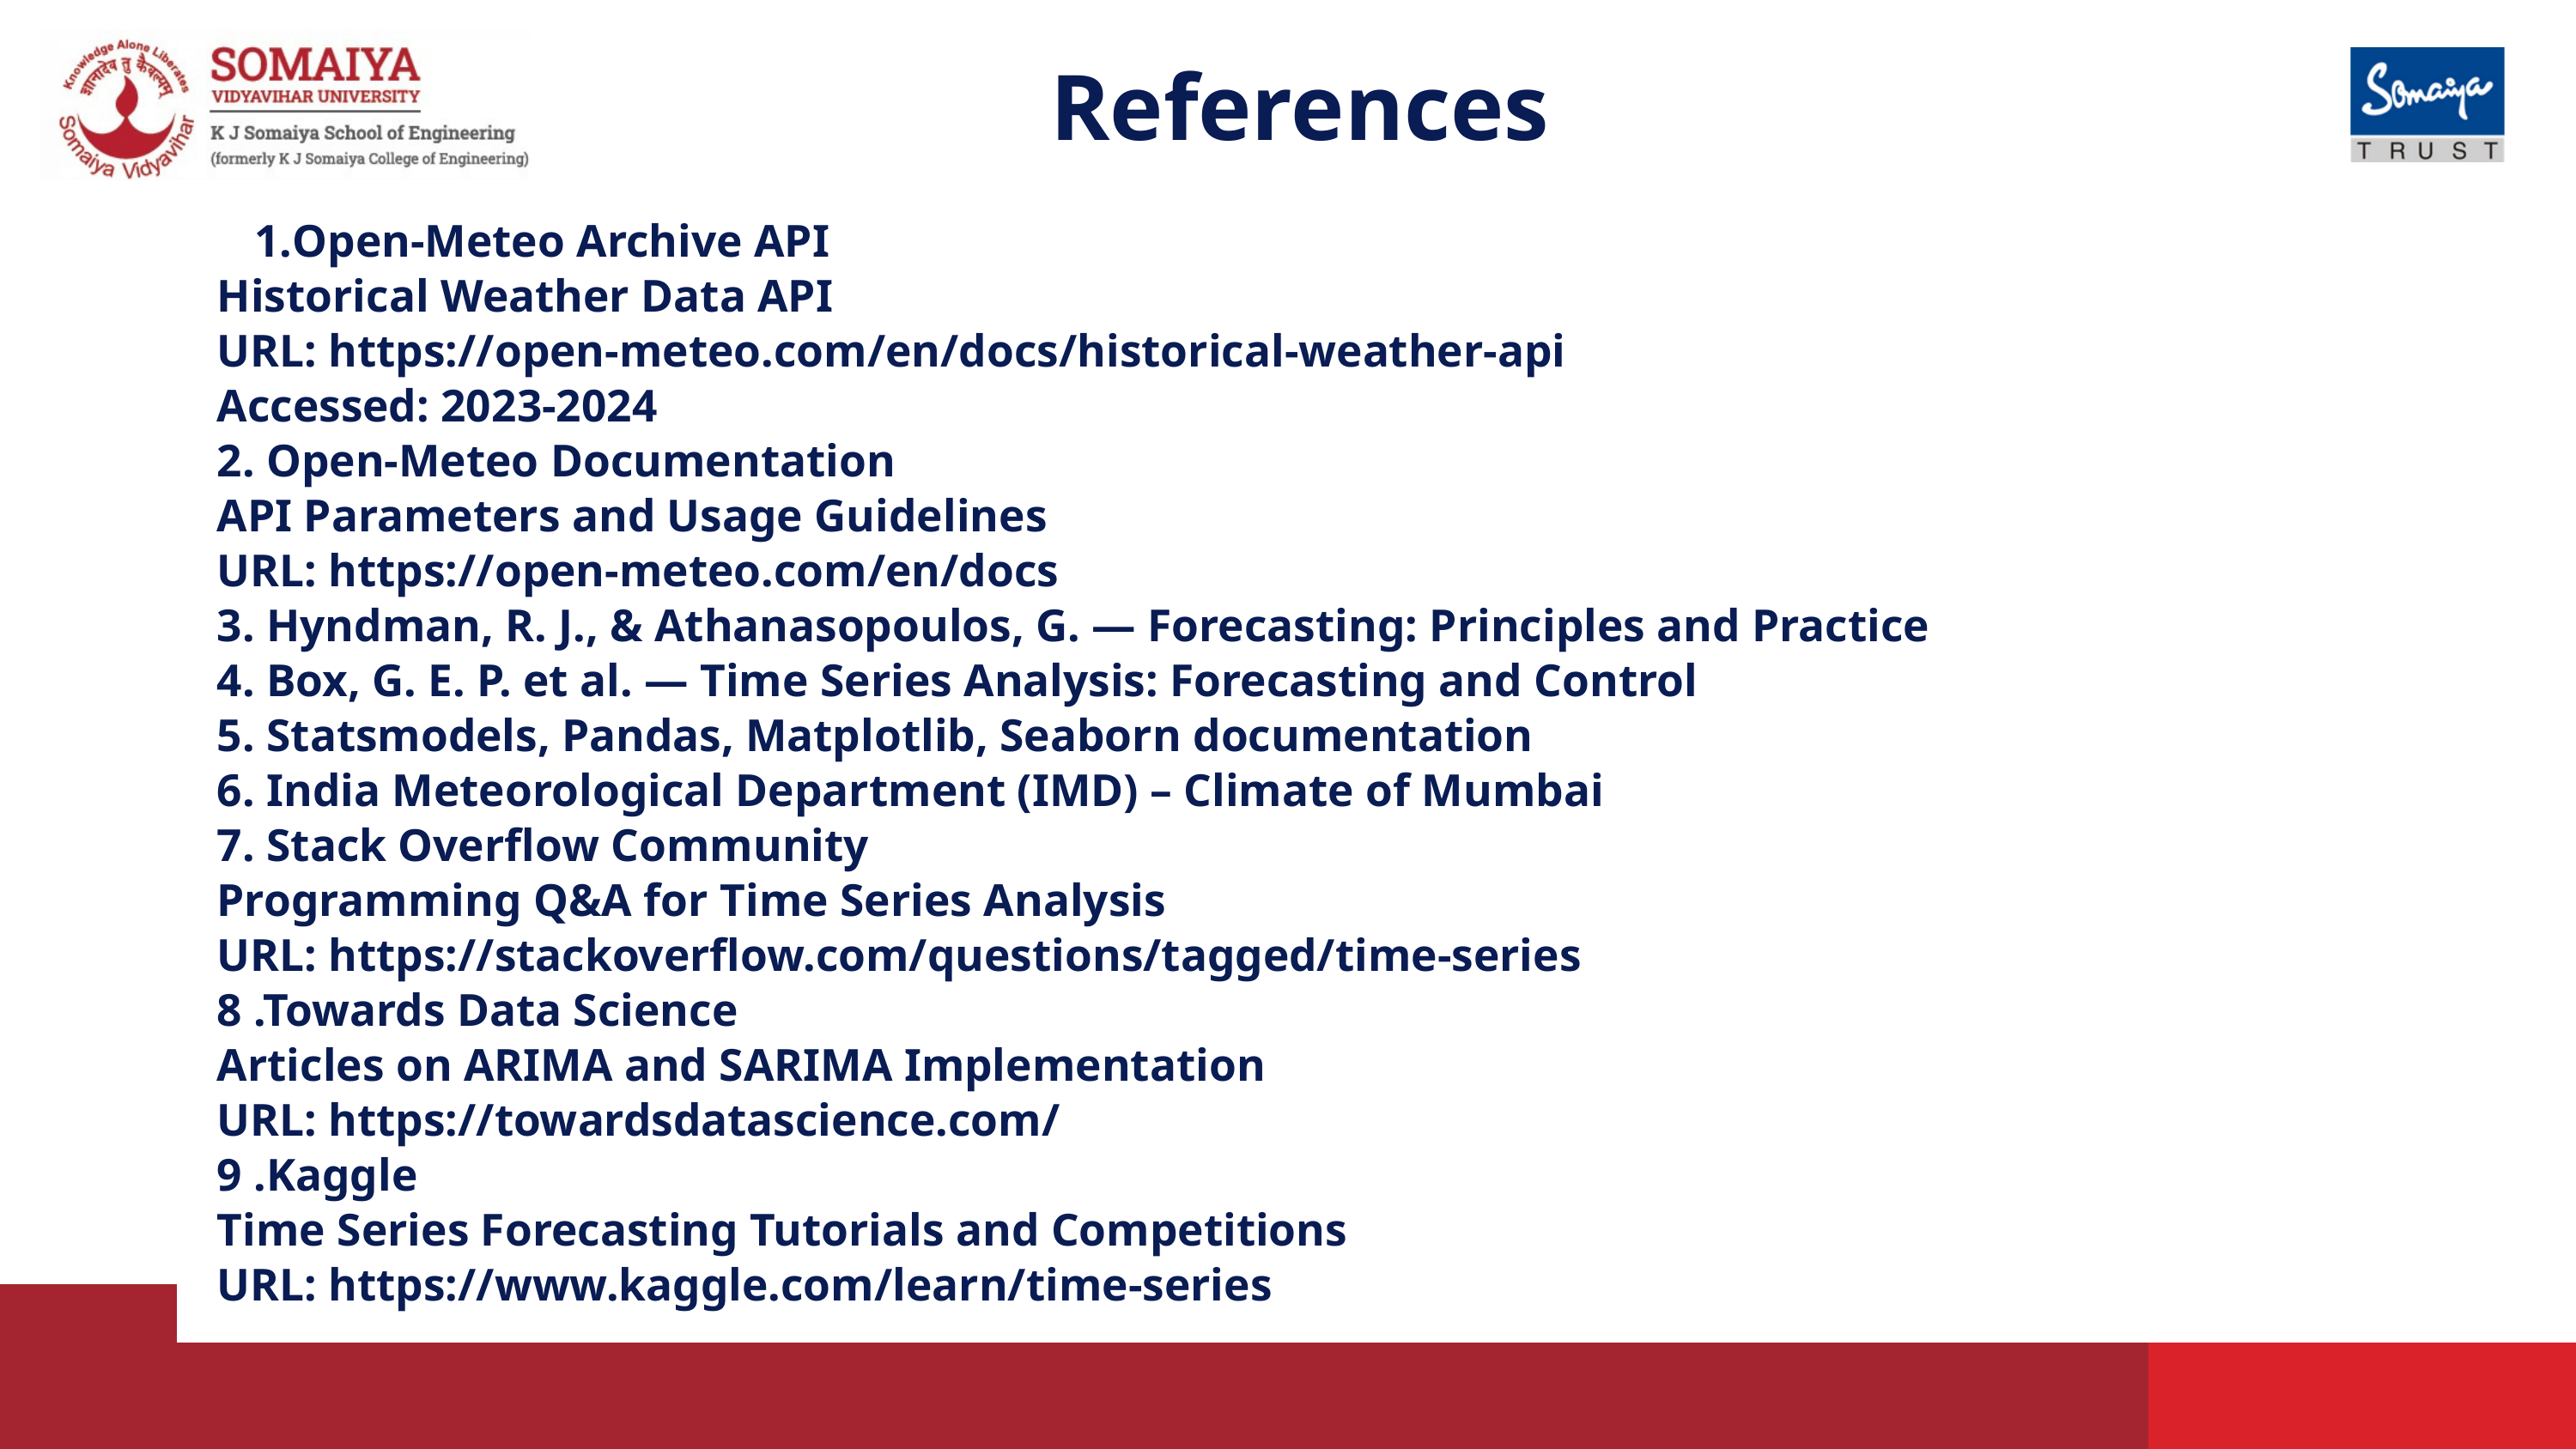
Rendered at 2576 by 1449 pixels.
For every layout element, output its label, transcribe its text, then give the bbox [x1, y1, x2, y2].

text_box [2350, 47, 2505, 162]
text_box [40, 29, 531, 180]
text_box References [739, 45, 1836, 159]
text_box Open-Meteo Archive API Historical Weather Data API URL: https://open-meteo.com/en/docs/historical-weather-api Accessed: 2023-2024 2. Open-Meteo Documentation API Parameters and Usage Guidelines URL: https://open-meteo.com/en/docs 3. Hyndman, R. J., & Athanasopoulos, G. — Forecasting: Principles and Practice 4. Box, G. E. P. et al. — Time Series Analysis: Forecasting and Control 5. Statsmodels, Pandas, Matplotlib, Seaborn documentation 6. India Meteorological Department (IMD) – Climate of Mumbai 7. Stack Overflow Community Programming Q&A for Time Series Analysis URL: https://stackoverflow.com/questions/tagged/time-series 8 .Towards Data Science Articles on ARIMA and SARIMA Implementation URL: https://towardsdatascience.com/ 9 .Kaggle Time Series Forecasting Tutorials and Competitions URL: https://www.kaggle.com/learn/time-series [216, 210, 1995, 1310]
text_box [0, 1283, 178, 1449]
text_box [2151, 1342, 2576, 1449]
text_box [176, 1342, 2149, 1449]
